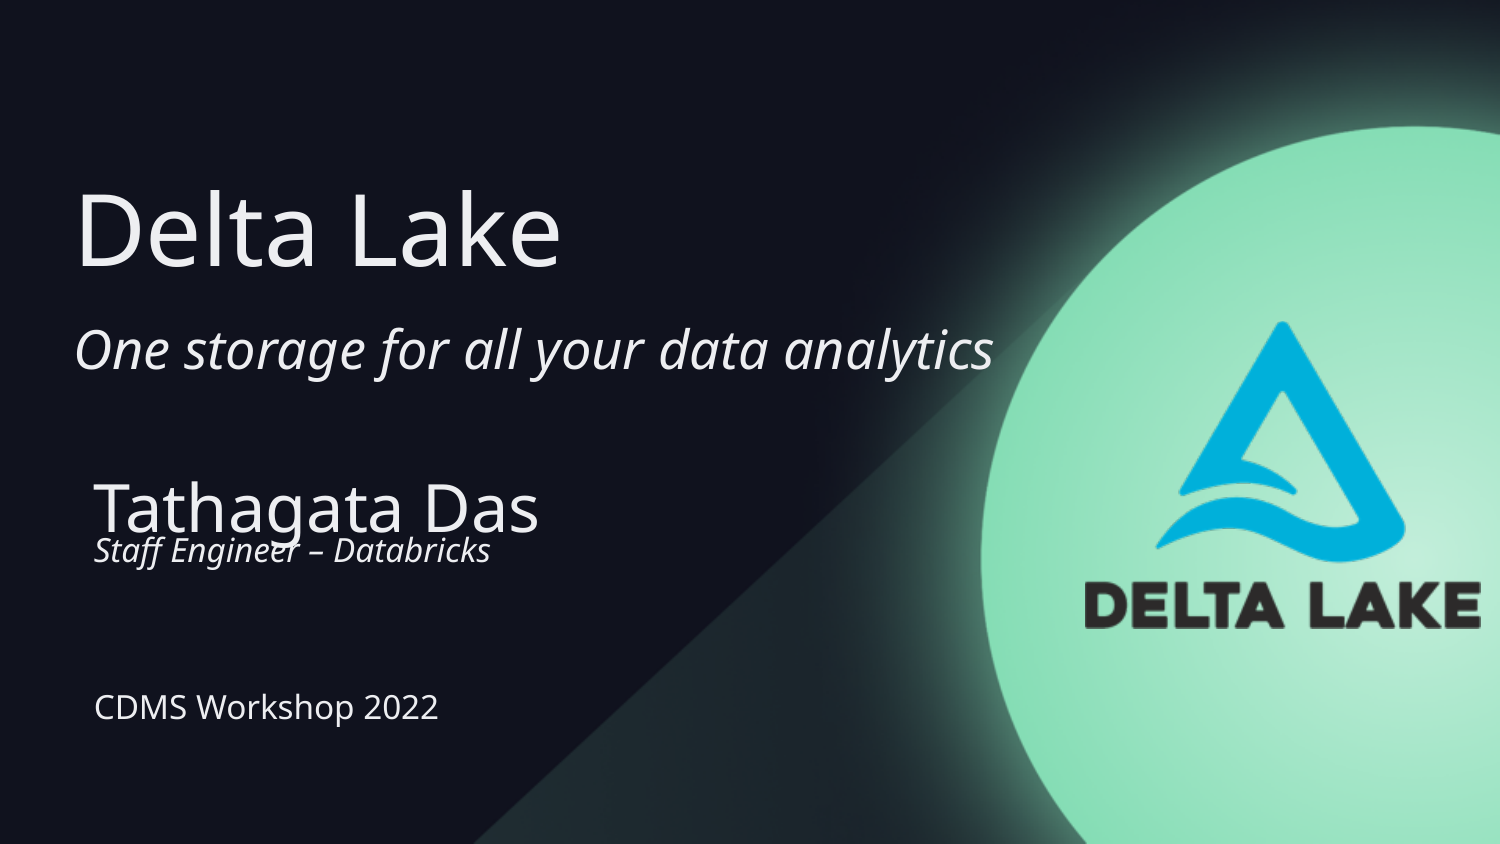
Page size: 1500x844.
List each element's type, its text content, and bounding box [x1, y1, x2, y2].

picture [0, 0, 1500, 844]
subtitle Tathagata Das [93, 475, 668, 534]
text_box CDMS Workshop 2022 [93, 690, 668, 764]
title Delta Lake One storage for all your data analytics [73, 18, 1125, 381]
subtitle Staff Engineer – Databricks [93, 534, 668, 564]
